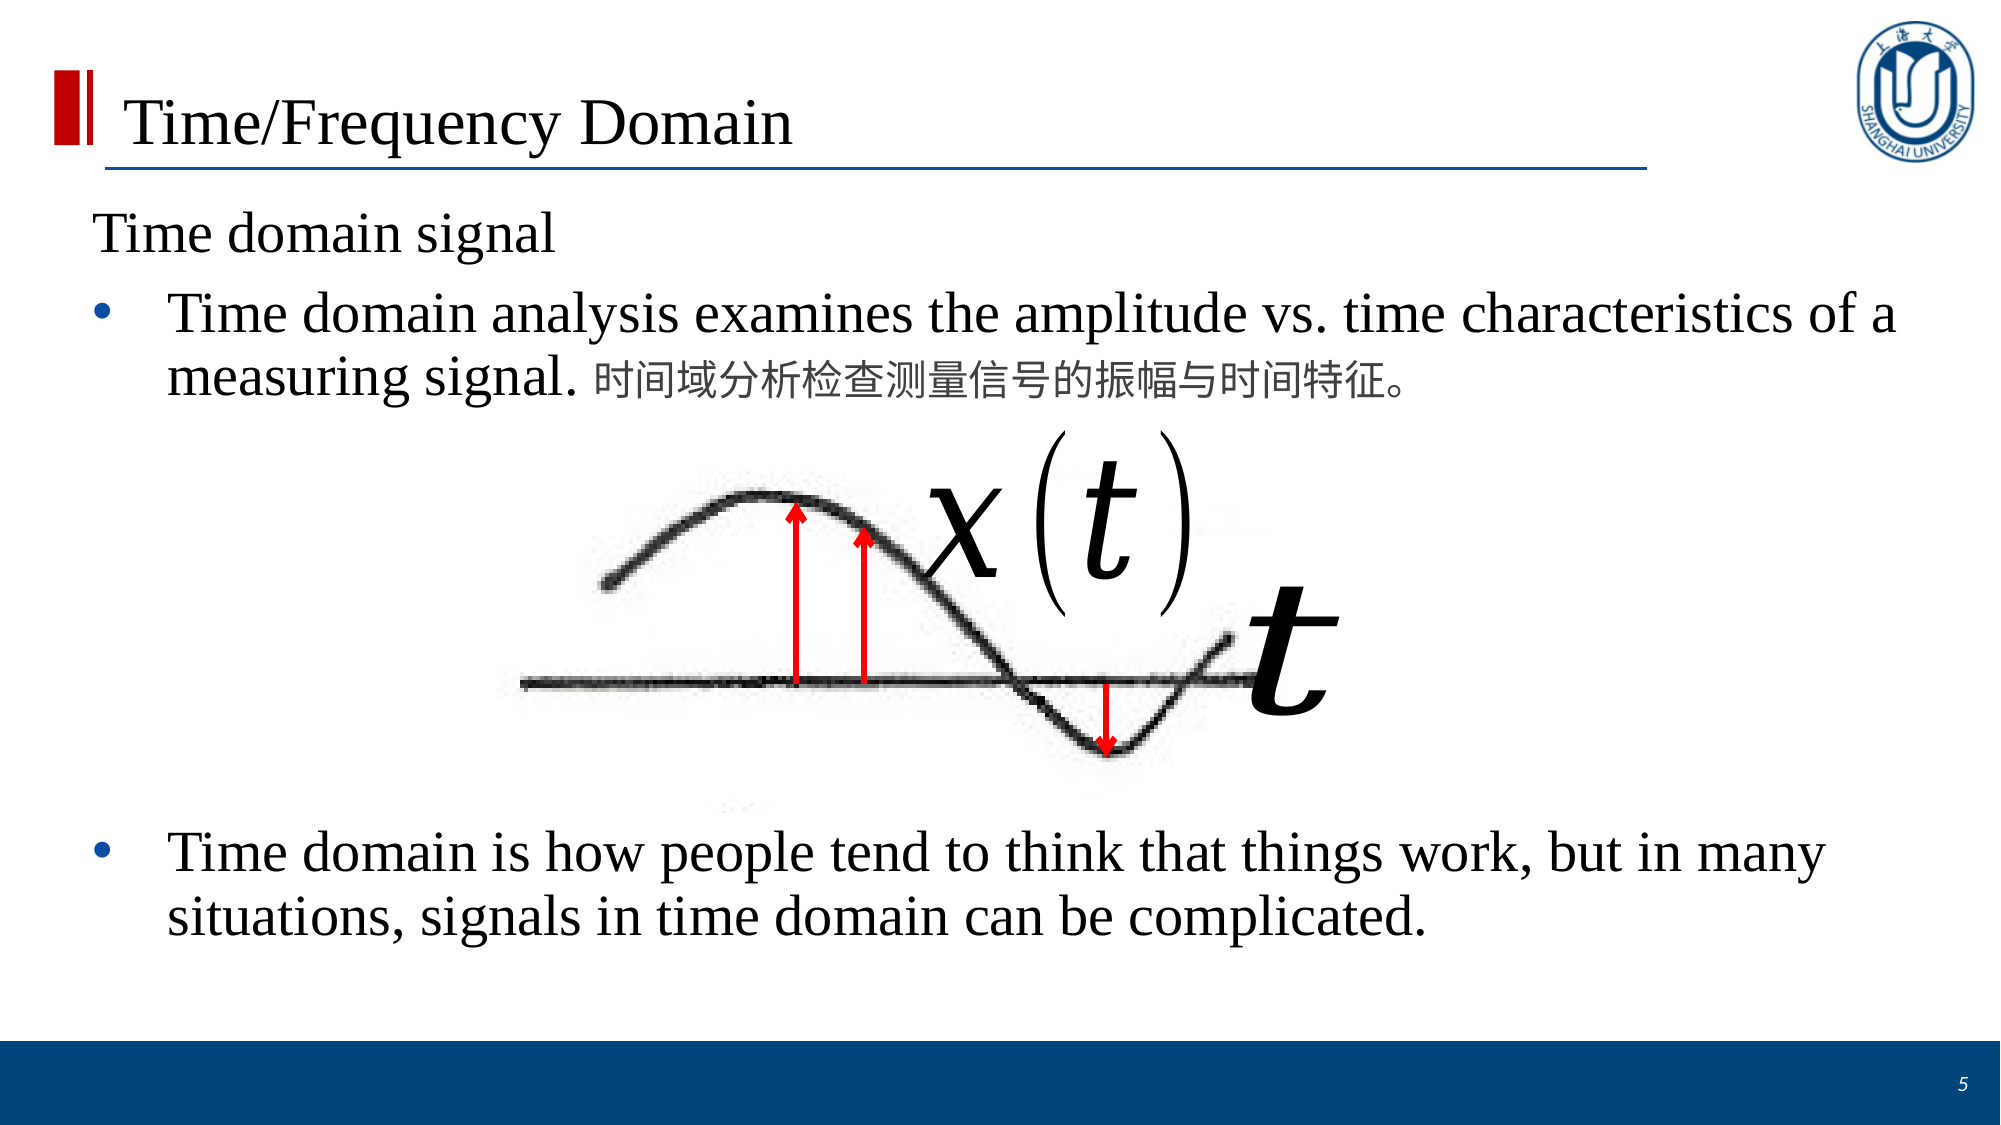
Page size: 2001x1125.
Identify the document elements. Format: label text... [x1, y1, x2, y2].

slide_number 5 [1768, 1052, 1984, 1113]
title Time/Frequency Domain [108, 37, 1857, 167]
picture [1855, 21, 1978, 163]
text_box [496, 416, 1356, 814]
list Time domain signal Time domain analysis examines the amplitude vs. time characteristics of a measuring signal.时间域分析检查测量信号的振幅与时间特征。 Time domain is how people tend to think that things work, but in many situations, signals in time domain can be complicated. [92, 195, 1901, 1035]
